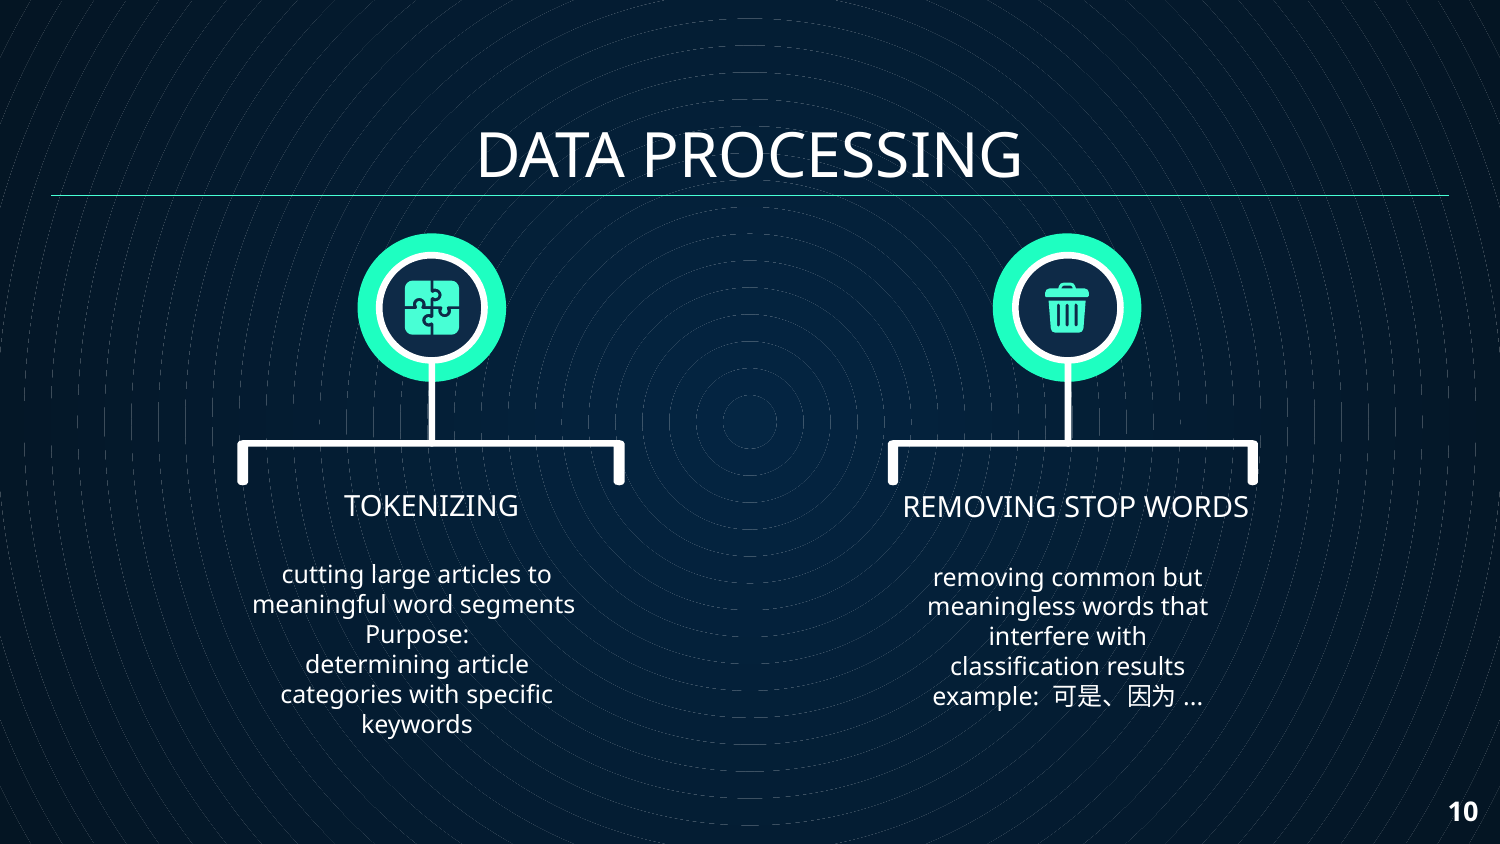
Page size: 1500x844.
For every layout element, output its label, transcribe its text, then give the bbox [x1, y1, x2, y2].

title TOKENIZING [261, 491, 603, 537]
text_box [992, 233, 1142, 382]
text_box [404, 280, 460, 336]
title REMOVING STOP WORDS [824, 505, 1327, 538]
text_box [1064, 364, 1072, 447]
subtitle cutting large articles to meaningful word segments Purpose: determining article categories with specific keywords [232, 543, 603, 844]
text_box [375, 251, 488, 364]
title DATA PROCESSING [51, 202, 1449, 206]
slide_number ‹#› [1403, 779, 1494, 844]
text_box [1019, 259, 1117, 357]
text_box [1012, 251, 1124, 364]
text_box [383, 259, 481, 357]
text_box [237, 440, 430, 486]
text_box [1044, 282, 1090, 333]
text_box [428, 364, 436, 447]
text_box [887, 440, 1066, 486]
text_box [1070, 440, 1258, 486]
text_box [357, 233, 507, 382]
subtitle removing common but meaningless words that interfere with classification results example: 可是、因为... [897, 545, 1239, 735]
title DATA PROCESSING [51, 105, 1449, 195]
text_box [434, 440, 625, 486]
